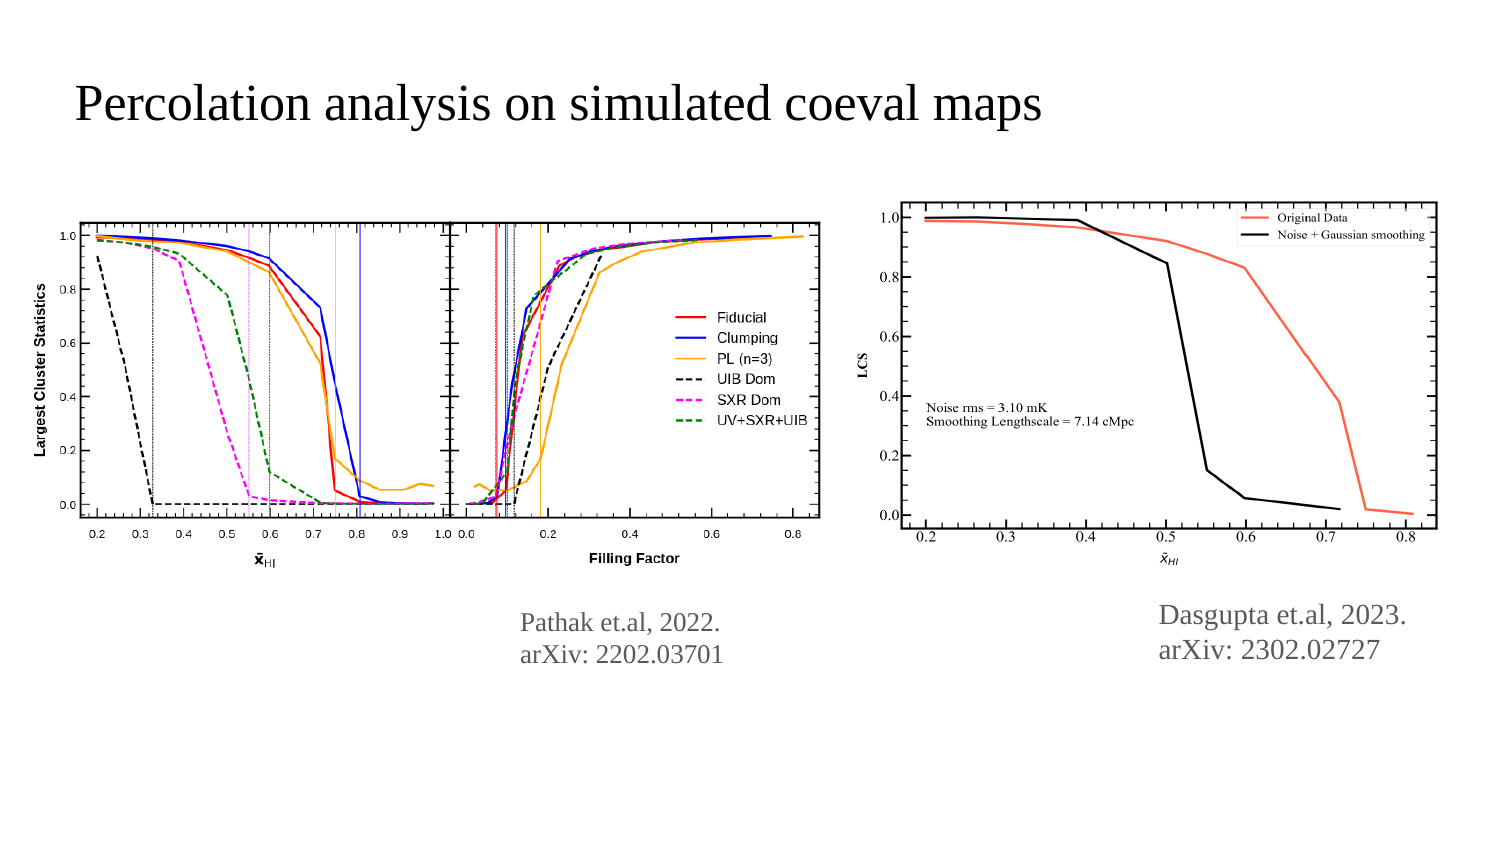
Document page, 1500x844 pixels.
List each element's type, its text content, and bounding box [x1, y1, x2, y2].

title Percolation analysis on simulated coeval maps [59, 30, 1458, 169]
text_box Pathak et.al, 2022. arXiv: 2202.03701 [505, 589, 798, 677]
text_box Dasgupta et.al, 2023. arXiv: 2302.02727 [1143, 580, 1500, 686]
picture [24, 213, 828, 577]
picture [852, 193, 1458, 577]
